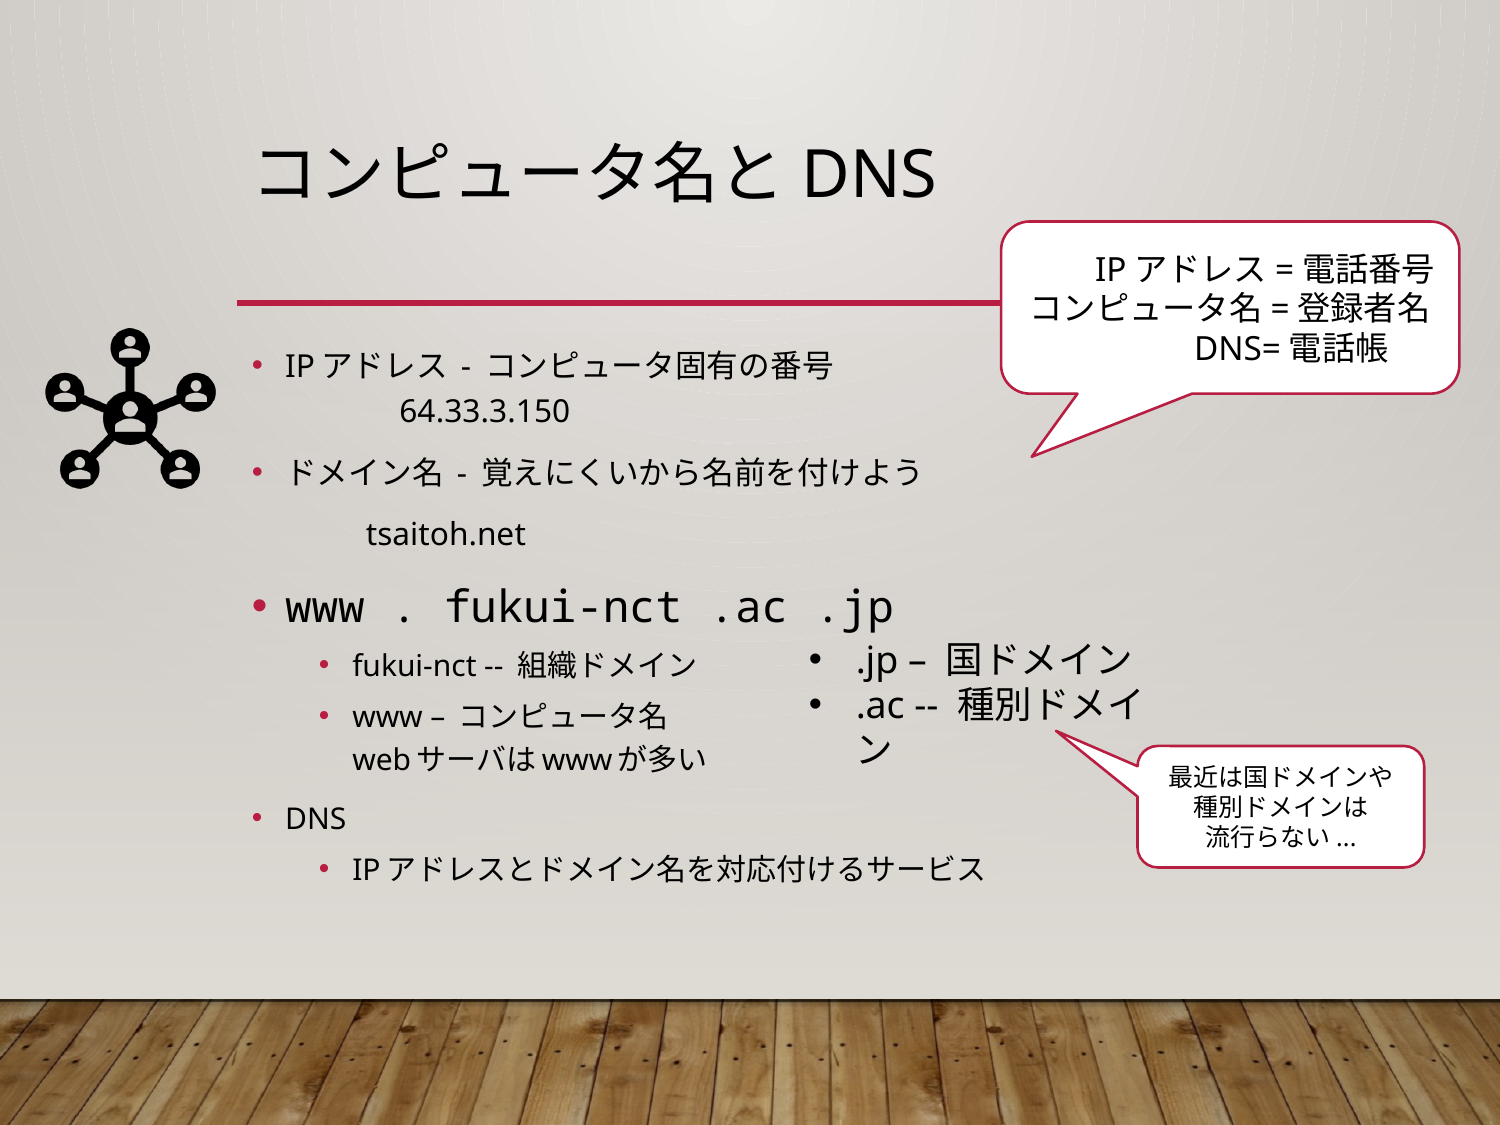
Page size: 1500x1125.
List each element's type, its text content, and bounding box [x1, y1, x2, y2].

text_box .jp – 国ドメイン .ac -- 種別ドメイン [719, 628, 1194, 824]
picture [27, 303, 238, 514]
list IPアドレス - コンピュータ固有の番号 64.33.3.150 ドメイン名 - 覚えにくいから名前を付けよう tsaitoh.net www . fukui-nct .ac .jp fukui-nct -- 組織ドメイン www – コンピュータ名 webサーバはwwwが多い DNS IPアドレスとドメイン名を対応付けるサービス [236, 330, 1315, 897]
picture [0, 999, 1500, 1125]
text_box 最近は国ドメインや 種別ドメインは 流行らない... [1054, 729, 1426, 869]
text_box IPアドレス=電話番号 コンピュータ名=登録者名 DNS=電話帳 [999, 220, 1461, 459]
title コンピュータ名とDNS [236, 131, 1315, 305]
